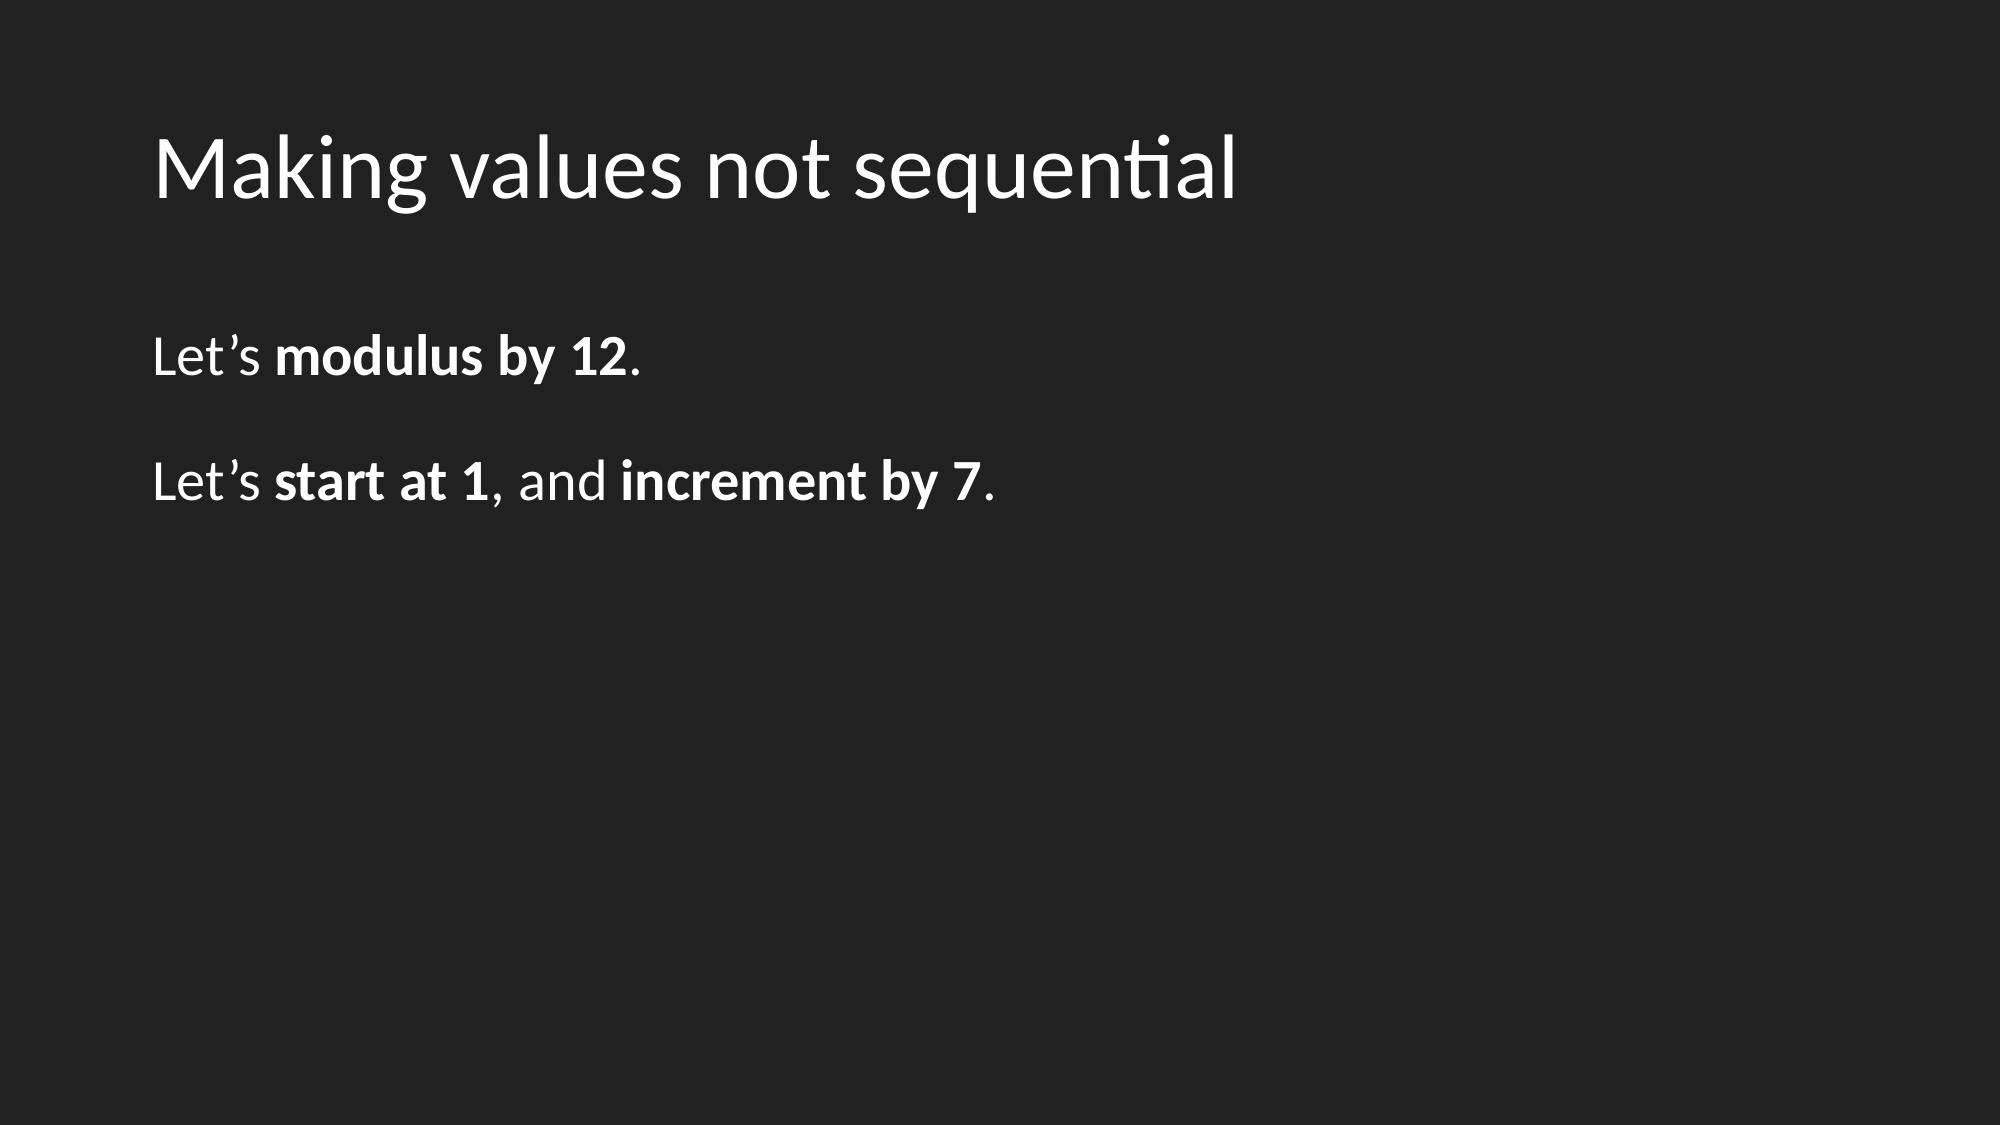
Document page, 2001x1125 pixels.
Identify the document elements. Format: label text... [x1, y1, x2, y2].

title Making values not sequential [137, 59, 1863, 278]
list Let’s modulus by 12. Let’s start at 1, and increment by 7. [137, 299, 1863, 1014]
